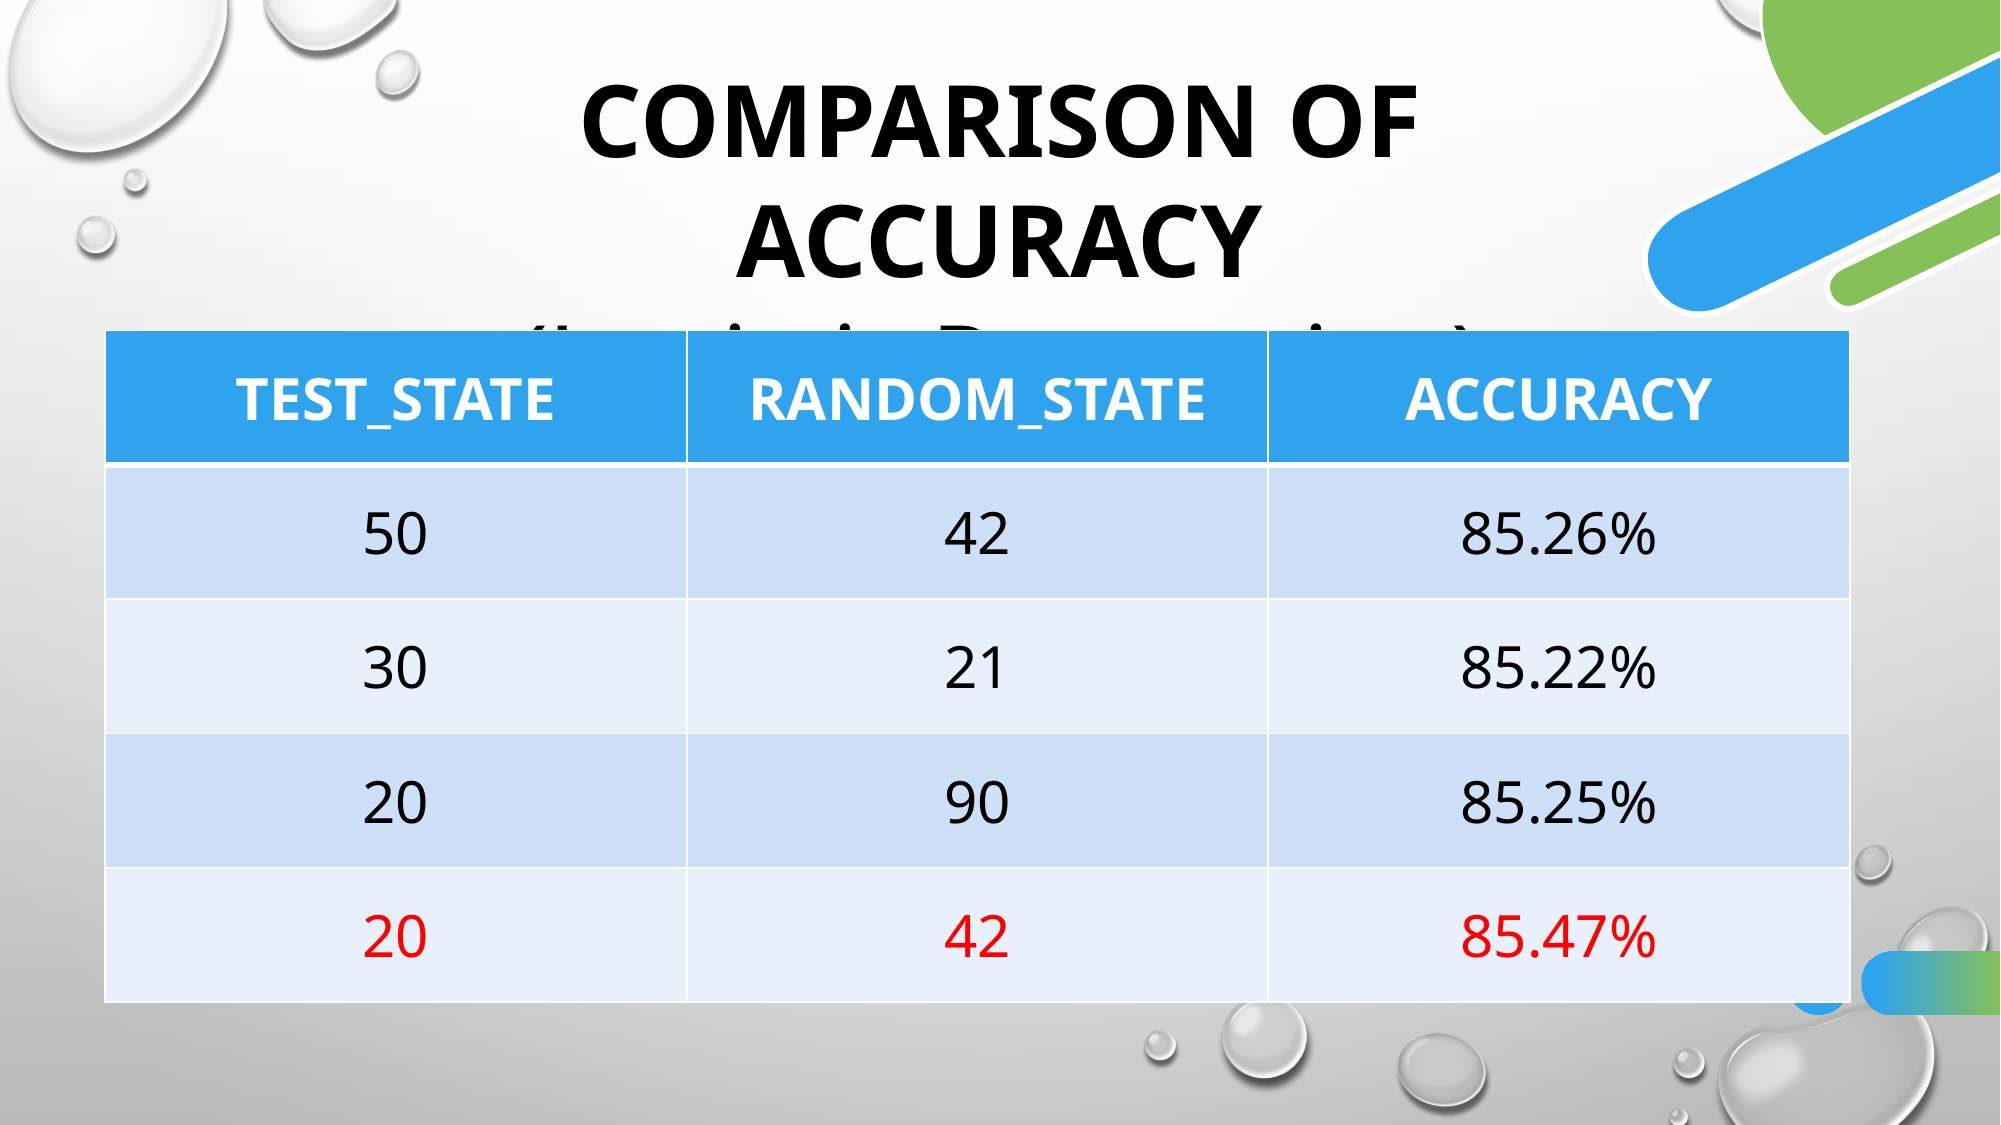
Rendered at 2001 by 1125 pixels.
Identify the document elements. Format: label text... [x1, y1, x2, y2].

table_header TEST_STATE [106, 331, 686, 462]
table_header ACCURACY [1269, 331, 1849, 462]
table_cell 21 [688, 600, 1267, 733]
slide_number 24 [1724, 1003, 1851, 1025]
picture [0, 0, 2000, 1125]
table_cell 85.26% [1269, 468, 1849, 598]
table_header RANDOM_STATE [688, 331, 1267, 462]
table_cell 85.22% [1269, 600, 1849, 733]
table_cell 20 [106, 734, 686, 867]
table_cell 50 [106, 468, 686, 598]
table_cell 85.47% [1269, 869, 1849, 1001]
table_cell 30 [106, 600, 686, 733]
table_cell 85.25% [1269, 734, 1849, 867]
table_cell 42 [688, 869, 1267, 1001]
table_cell 90 [688, 734, 1267, 867]
table_cell 20 [106, 869, 686, 1001]
table_cell 42 [688, 468, 1267, 598]
text_box COMPARISON OF ACCURACY (Logistic Regression) [345, 50, 1655, 330]
